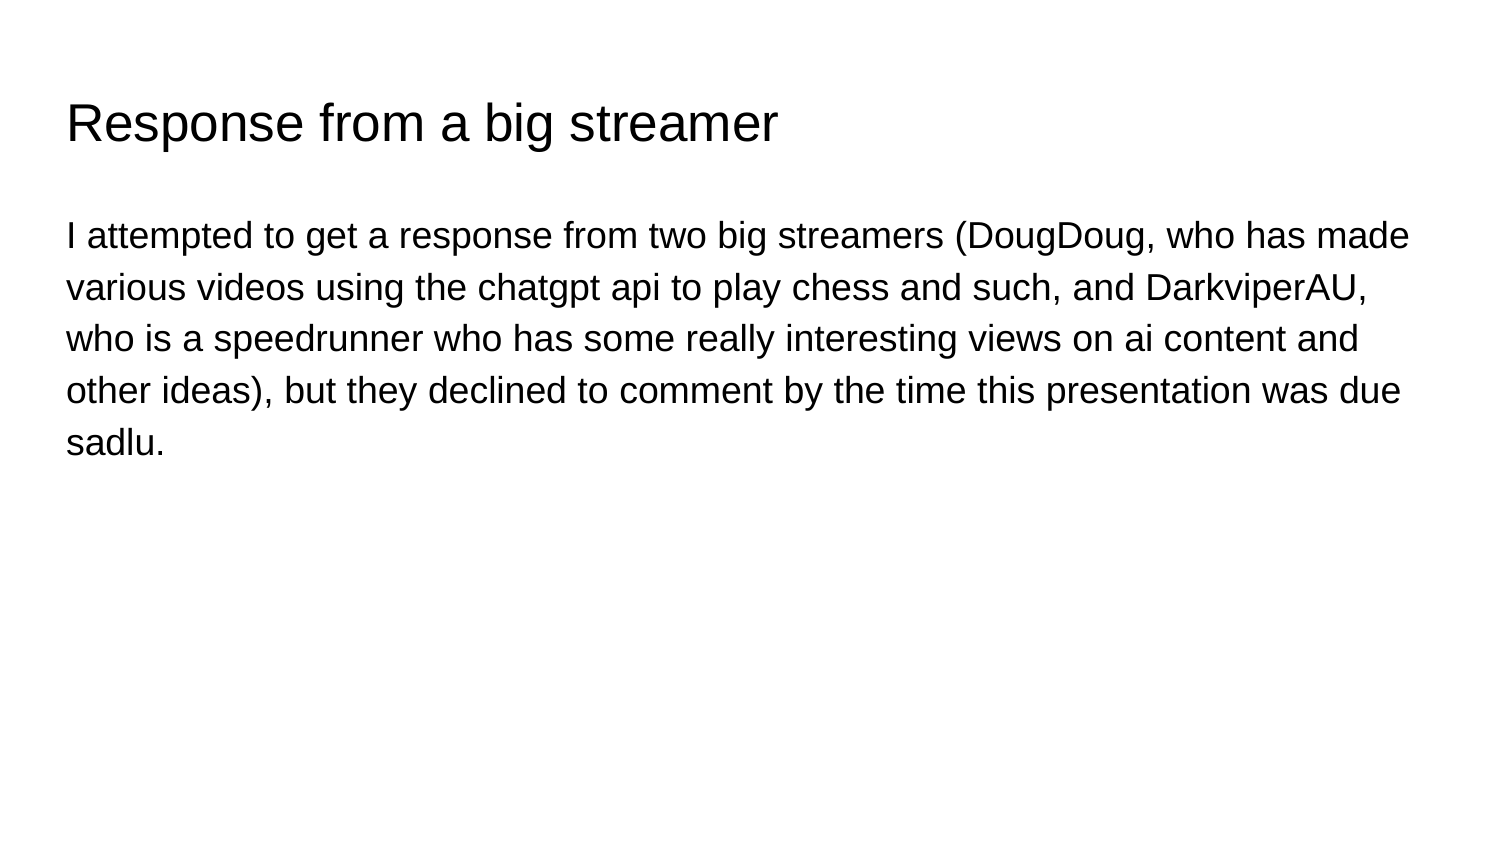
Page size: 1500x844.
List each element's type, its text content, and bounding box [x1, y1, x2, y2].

title Response from a big streamer [51, 72, 1449, 167]
list I attempted to get a response from two big streamers (DougDoug, who has made various videos using the chatgpt api to play chess and such, and DarkviperAU, who is a speedrunner who has some really interesting views on ai content and other ideas), but they declined to comment by the time this presentation was due sadlu. [51, 189, 1449, 750]
